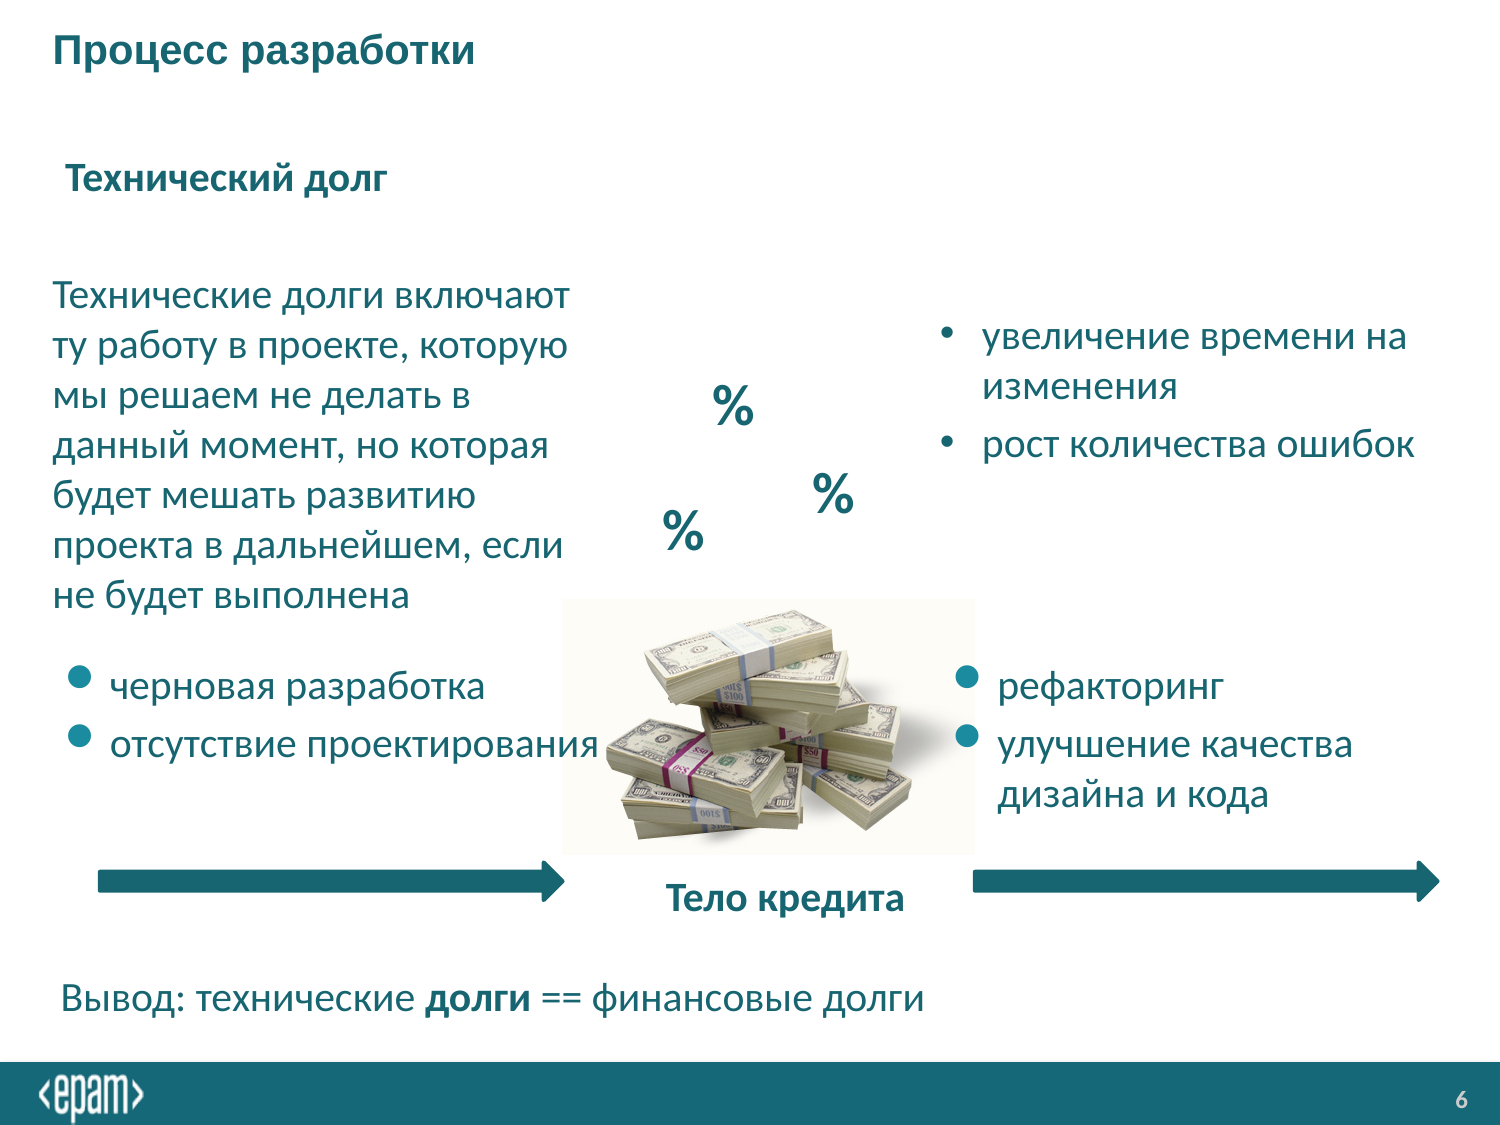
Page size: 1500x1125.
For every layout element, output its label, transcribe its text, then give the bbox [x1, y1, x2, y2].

text_box Тело кредита [651, 863, 921, 928]
text_box Технические долги включают ту работу в проекте, которую мы решаем не делать в данный момент, но которая будет мешать развитию проекта в дальнейшем, если не будет выполнена [37, 259, 625, 625]
text_box Технический долг [12, 117, 1363, 233]
picture [562, 599, 976, 855]
text_box увеличение времени на изменения рост количества ошибок [924, 299, 1475, 488]
text_box [97, 860, 565, 902]
text_box черновая разработка отсутствие проектирования [50, 650, 557, 838]
text_box рефакторинг улучшение качества дизайна и кода [979, 650, 1438, 838]
text_box % [798, 447, 871, 533]
text_box % [648, 485, 721, 570]
title Процесс разработки [0, 0, 1500, 95]
text_box Вывод: технические долги == финансовые долги [45, 962, 1396, 1027]
text_box % [698, 360, 771, 445]
text_box [972, 860, 1440, 902]
picture [38, 1074, 144, 1125]
